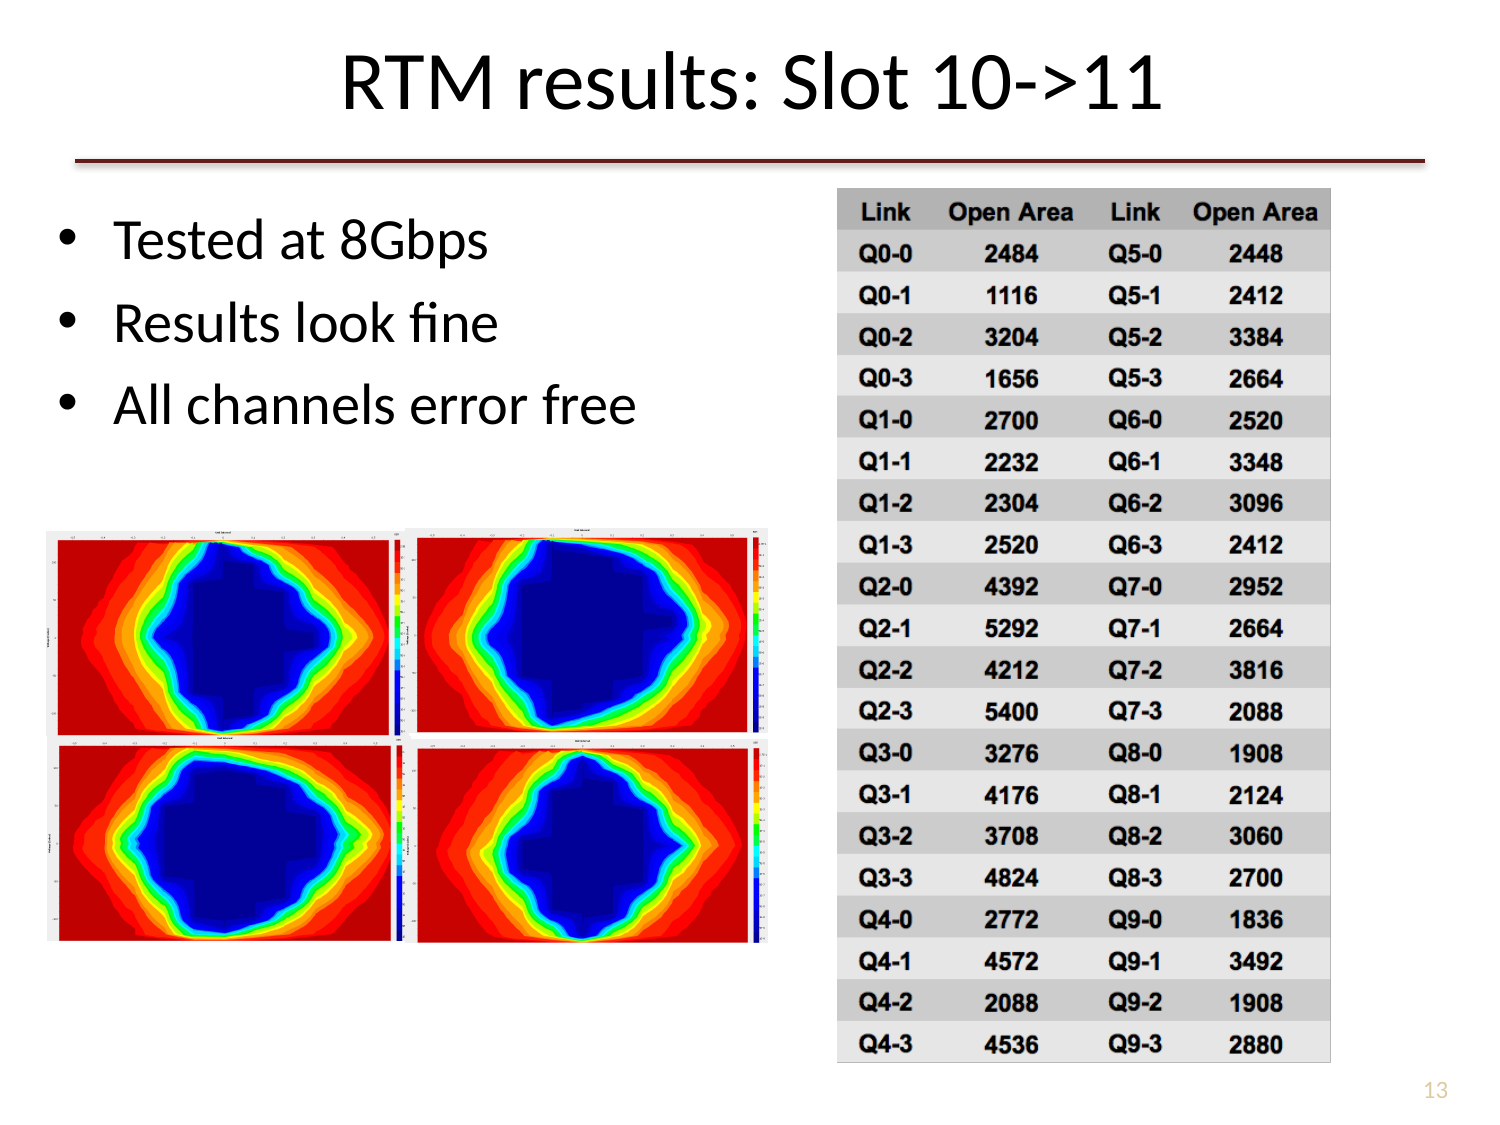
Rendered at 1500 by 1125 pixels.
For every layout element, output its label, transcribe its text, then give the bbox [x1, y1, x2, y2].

picture [837, 188, 1334, 1075]
slide_number 13 [1206, 1066, 1457, 1112]
list Tested at 8Gbps Results look fine All channels error free [49, 193, 1457, 1125]
title RTM results: Slot 10->11 [49, 0, 1457, 153]
picture [46, 528, 769, 944]
